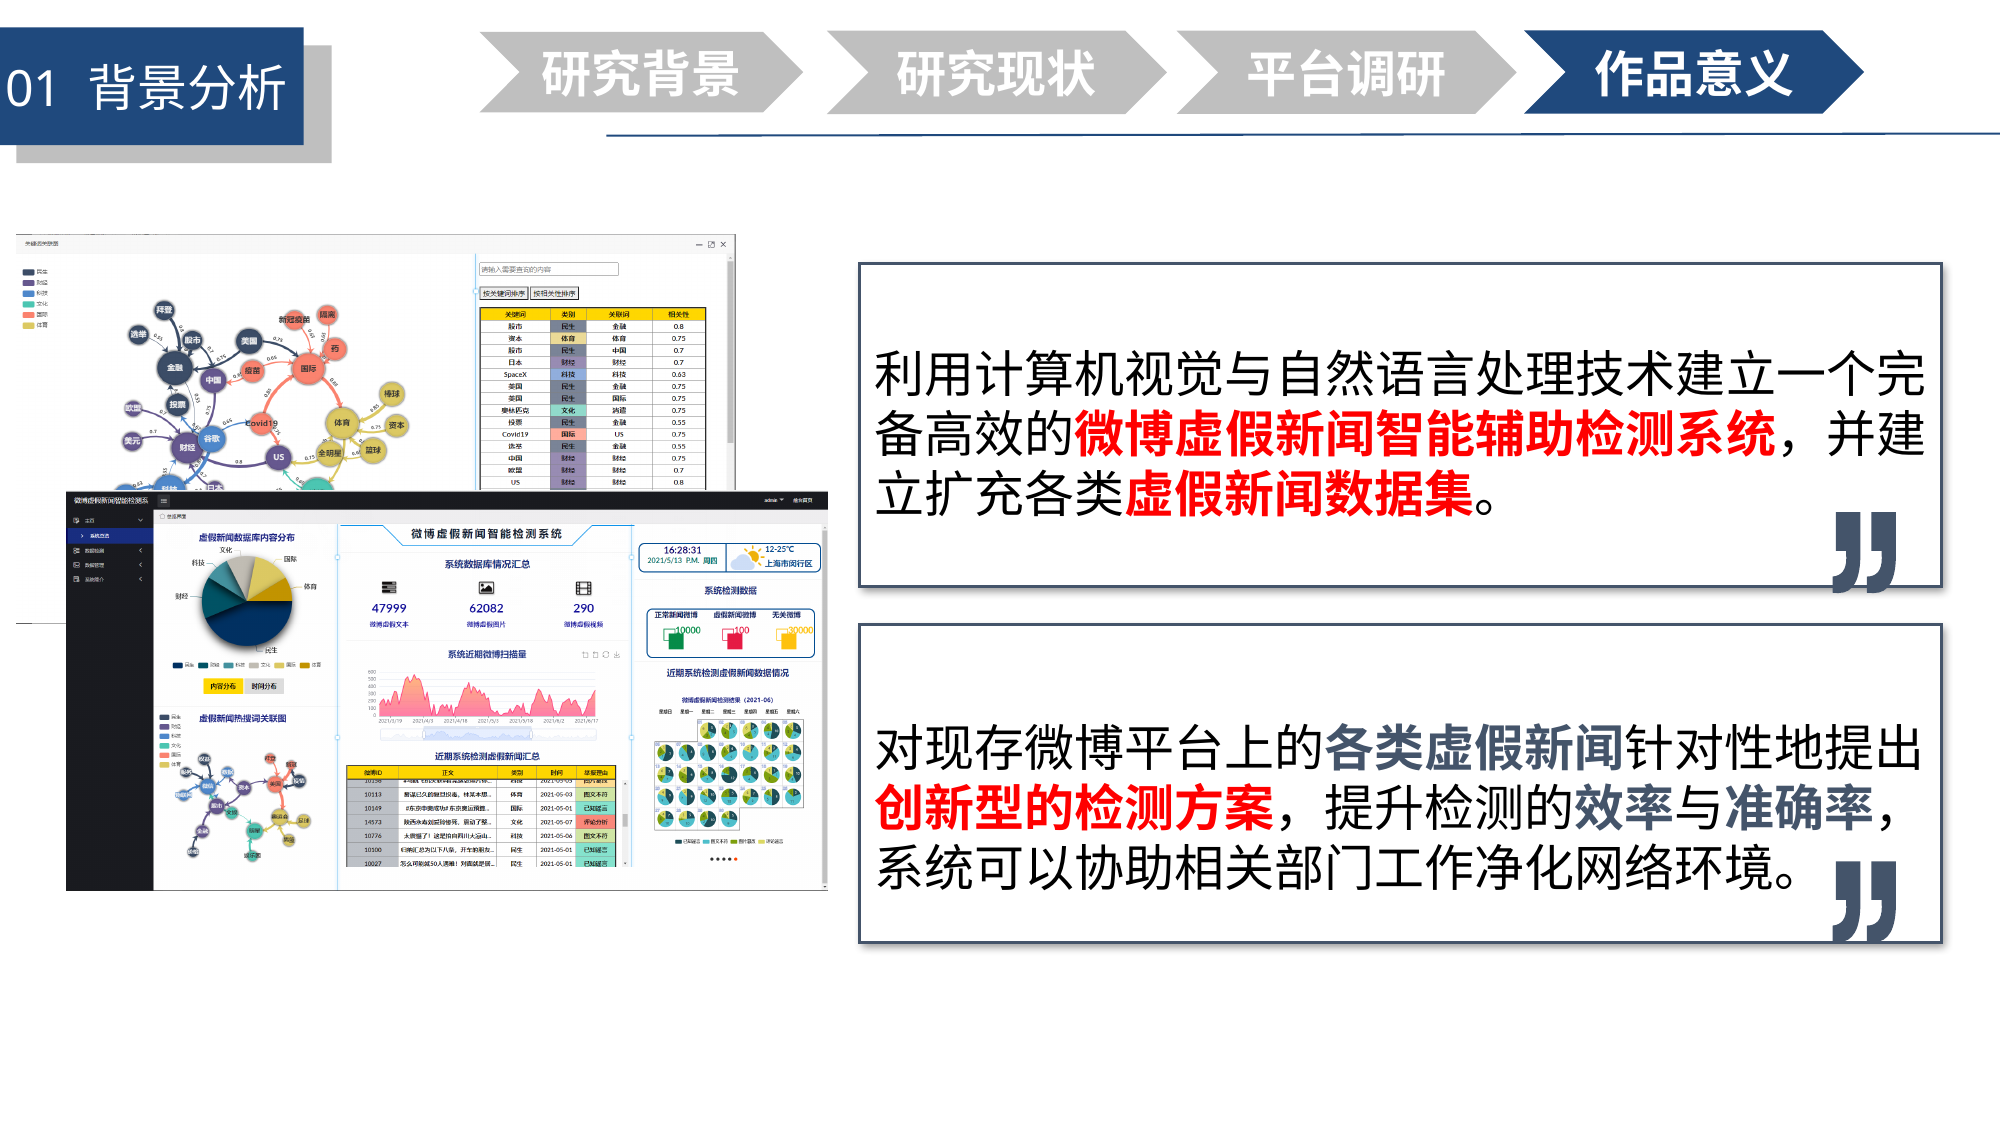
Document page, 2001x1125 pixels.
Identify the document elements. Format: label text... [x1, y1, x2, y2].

text_box 利用计算机视觉与自然语言处理技术建立一个完备高效的微博虚假新闻智能辅助检测系统，并建立扩充各类虚假新闻数据集。 [859, 263, 1942, 587]
text_box [1866, 861, 1896, 943]
text_box 对现存微博平台上的各类虚假新闻针对性地提出创新型的检测方案，提升检测的效率与准确率，系统可以协助相关部门工作净化网络环境。 [859, 624, 1942, 943]
text_box [1866, 512, 1896, 594]
text_box [1832, 512, 1861, 594]
text_box [15, 44, 333, 164]
picture [16, 234, 828, 891]
text_box 平台调研 [1174, 29, 1519, 116]
text_box 作品意义 [1521, 29, 1866, 115]
text_box 01 背景分析 [0, 26, 305, 146]
text_box 研究现状 [824, 29, 1169, 116]
text_box 研究背景 [476, 30, 805, 114]
text_box [1832, 861, 1861, 943]
